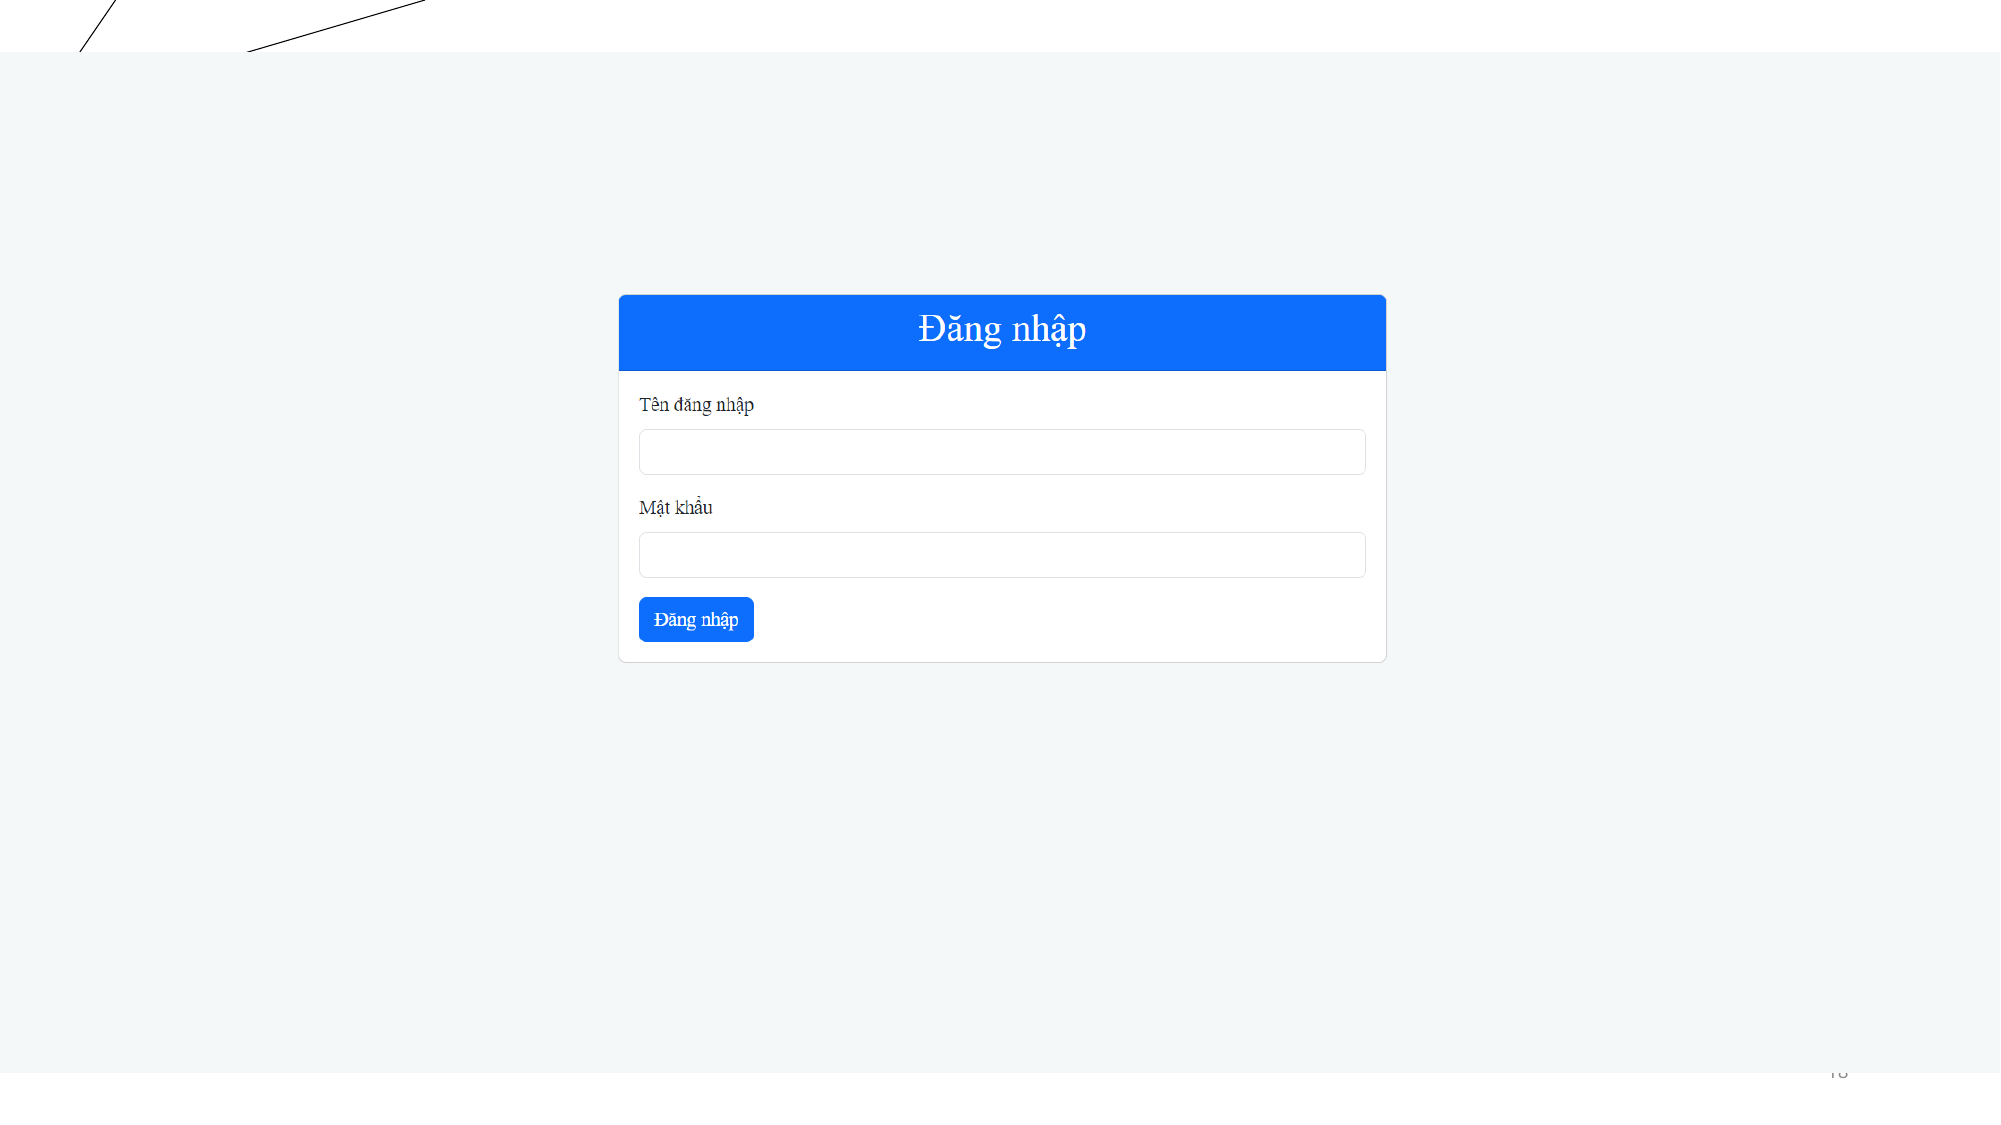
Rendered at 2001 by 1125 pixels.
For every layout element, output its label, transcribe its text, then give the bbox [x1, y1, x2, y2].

slide_number 18 [1701, 1073, 1864, 1103]
picture [0, 52, 2000, 1073]
